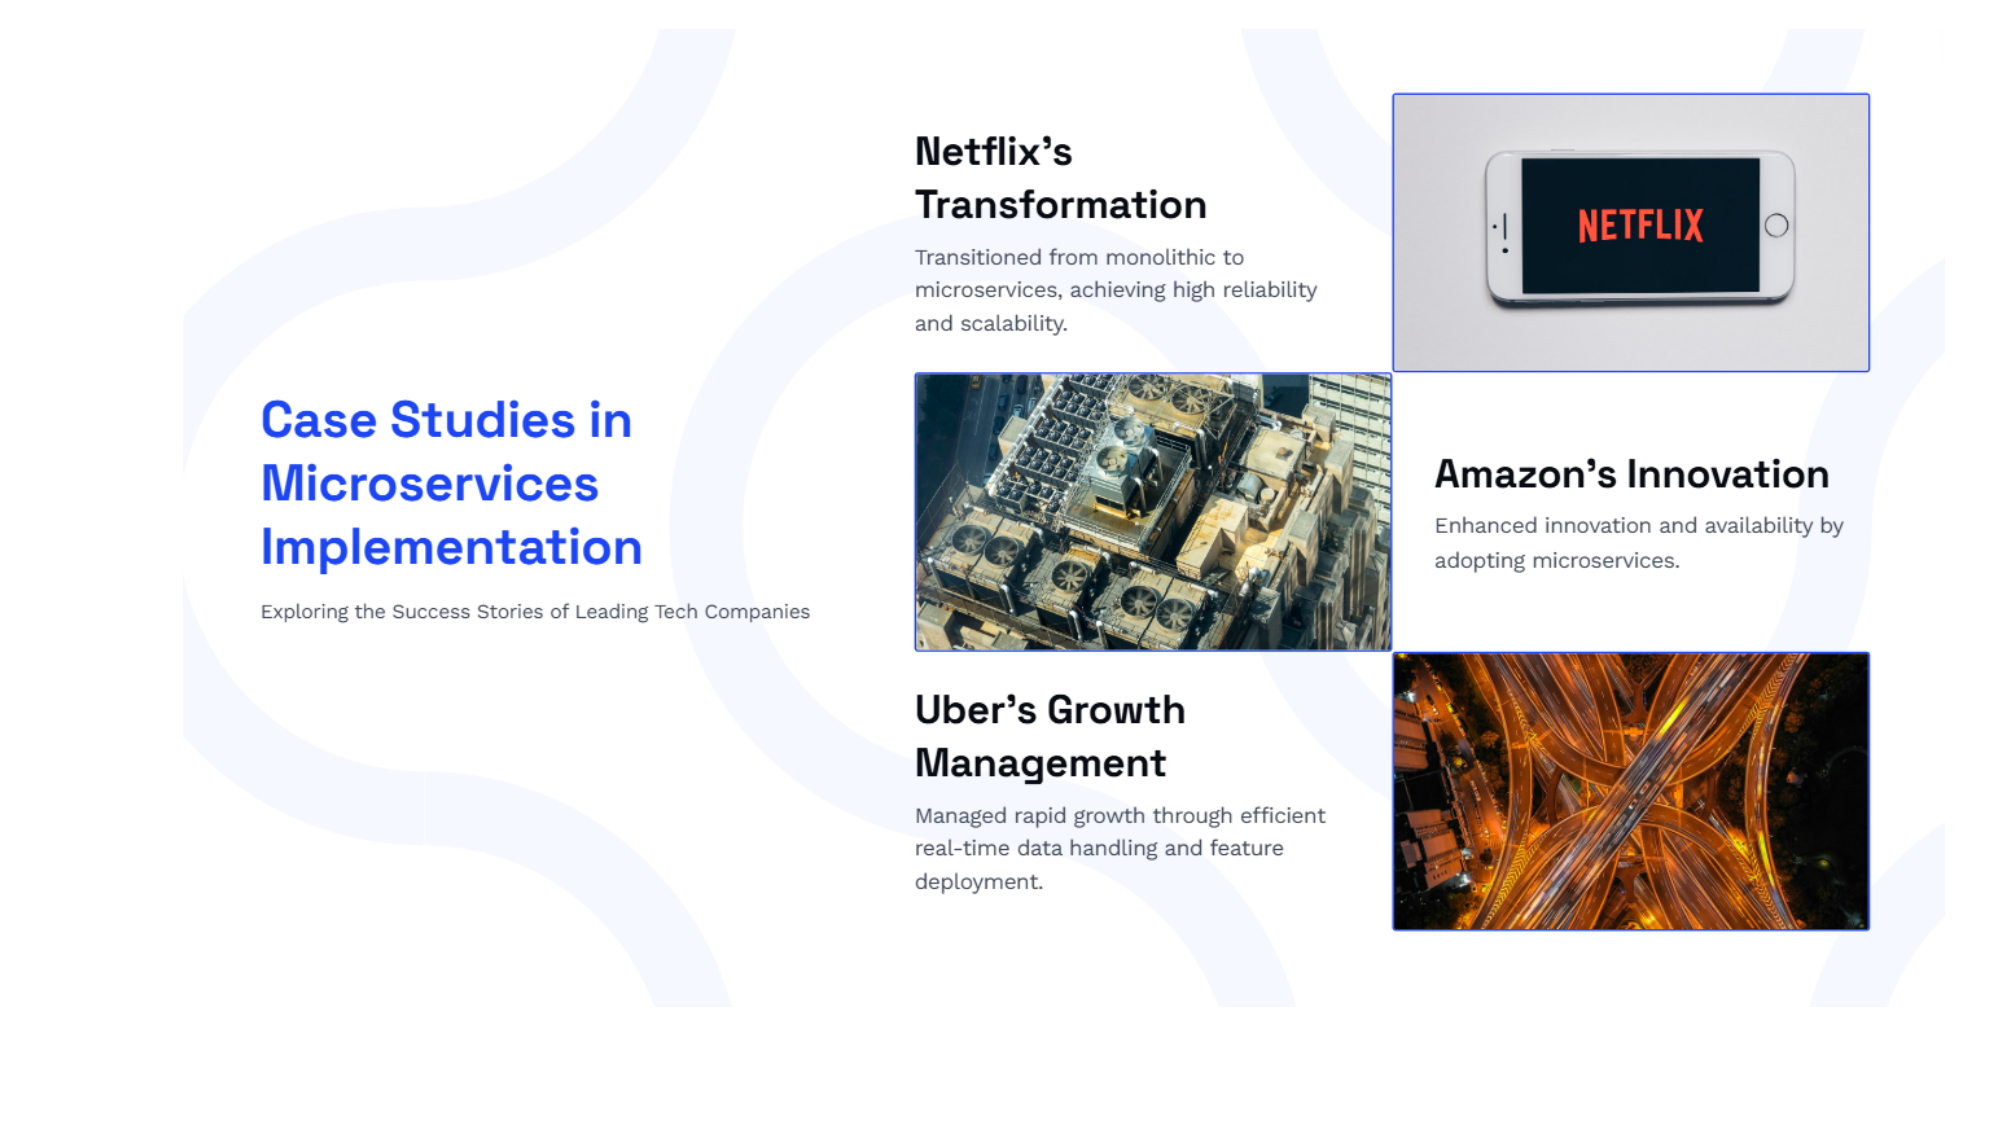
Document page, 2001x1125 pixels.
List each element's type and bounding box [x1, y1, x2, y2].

list [183, 29, 1945, 1007]
